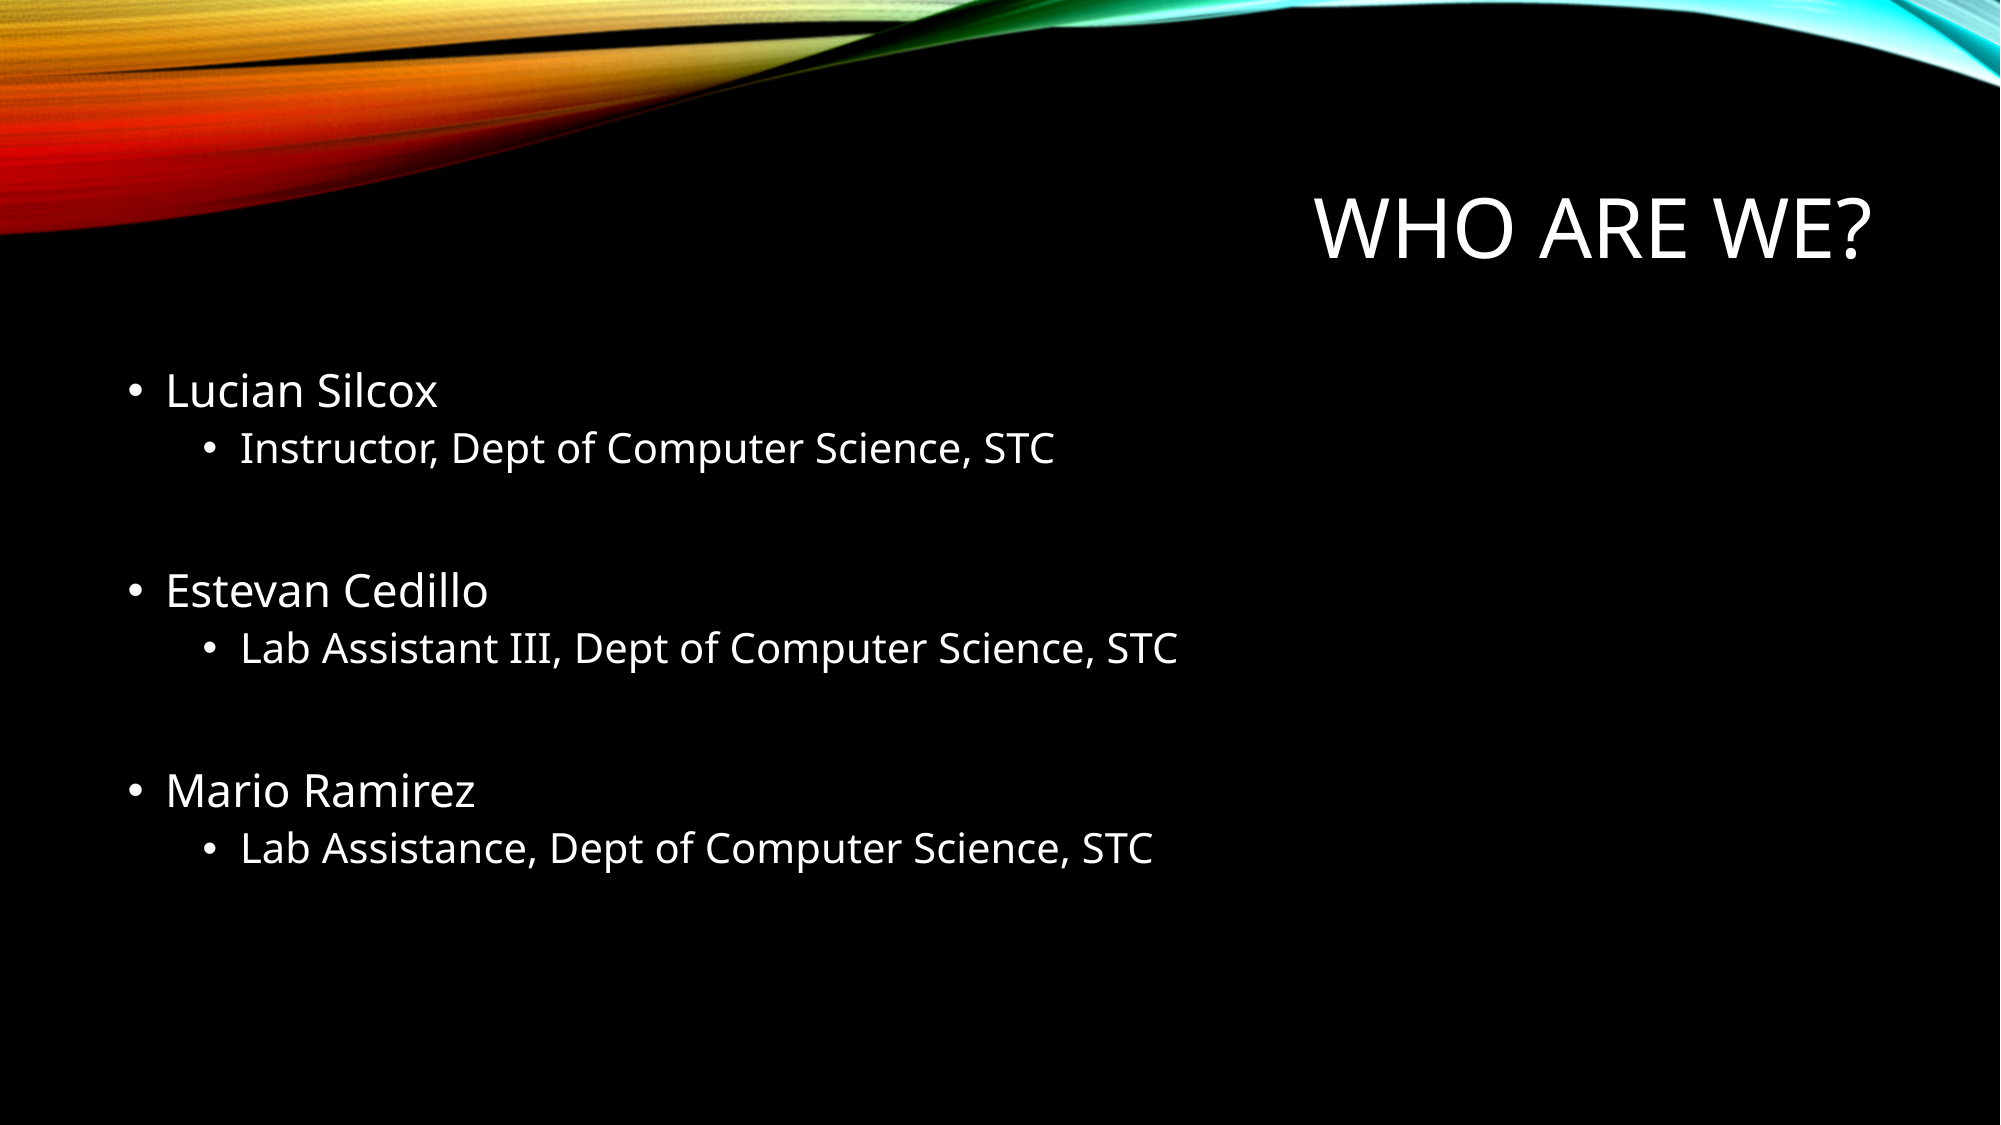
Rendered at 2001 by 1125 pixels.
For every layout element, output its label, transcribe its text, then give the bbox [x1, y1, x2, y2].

title Who are we? [474, 125, 1888, 338]
picture [0, 0, 2000, 237]
list Lucian Silcox Instructor, Dept of Computer Science, STC Estevan Cedillo Lab Assistant III, Dept of Computer Science, STC Mario Ramirez Lab Assistance, Dept of Computer Science, STC [112, 360, 1888, 1021]
